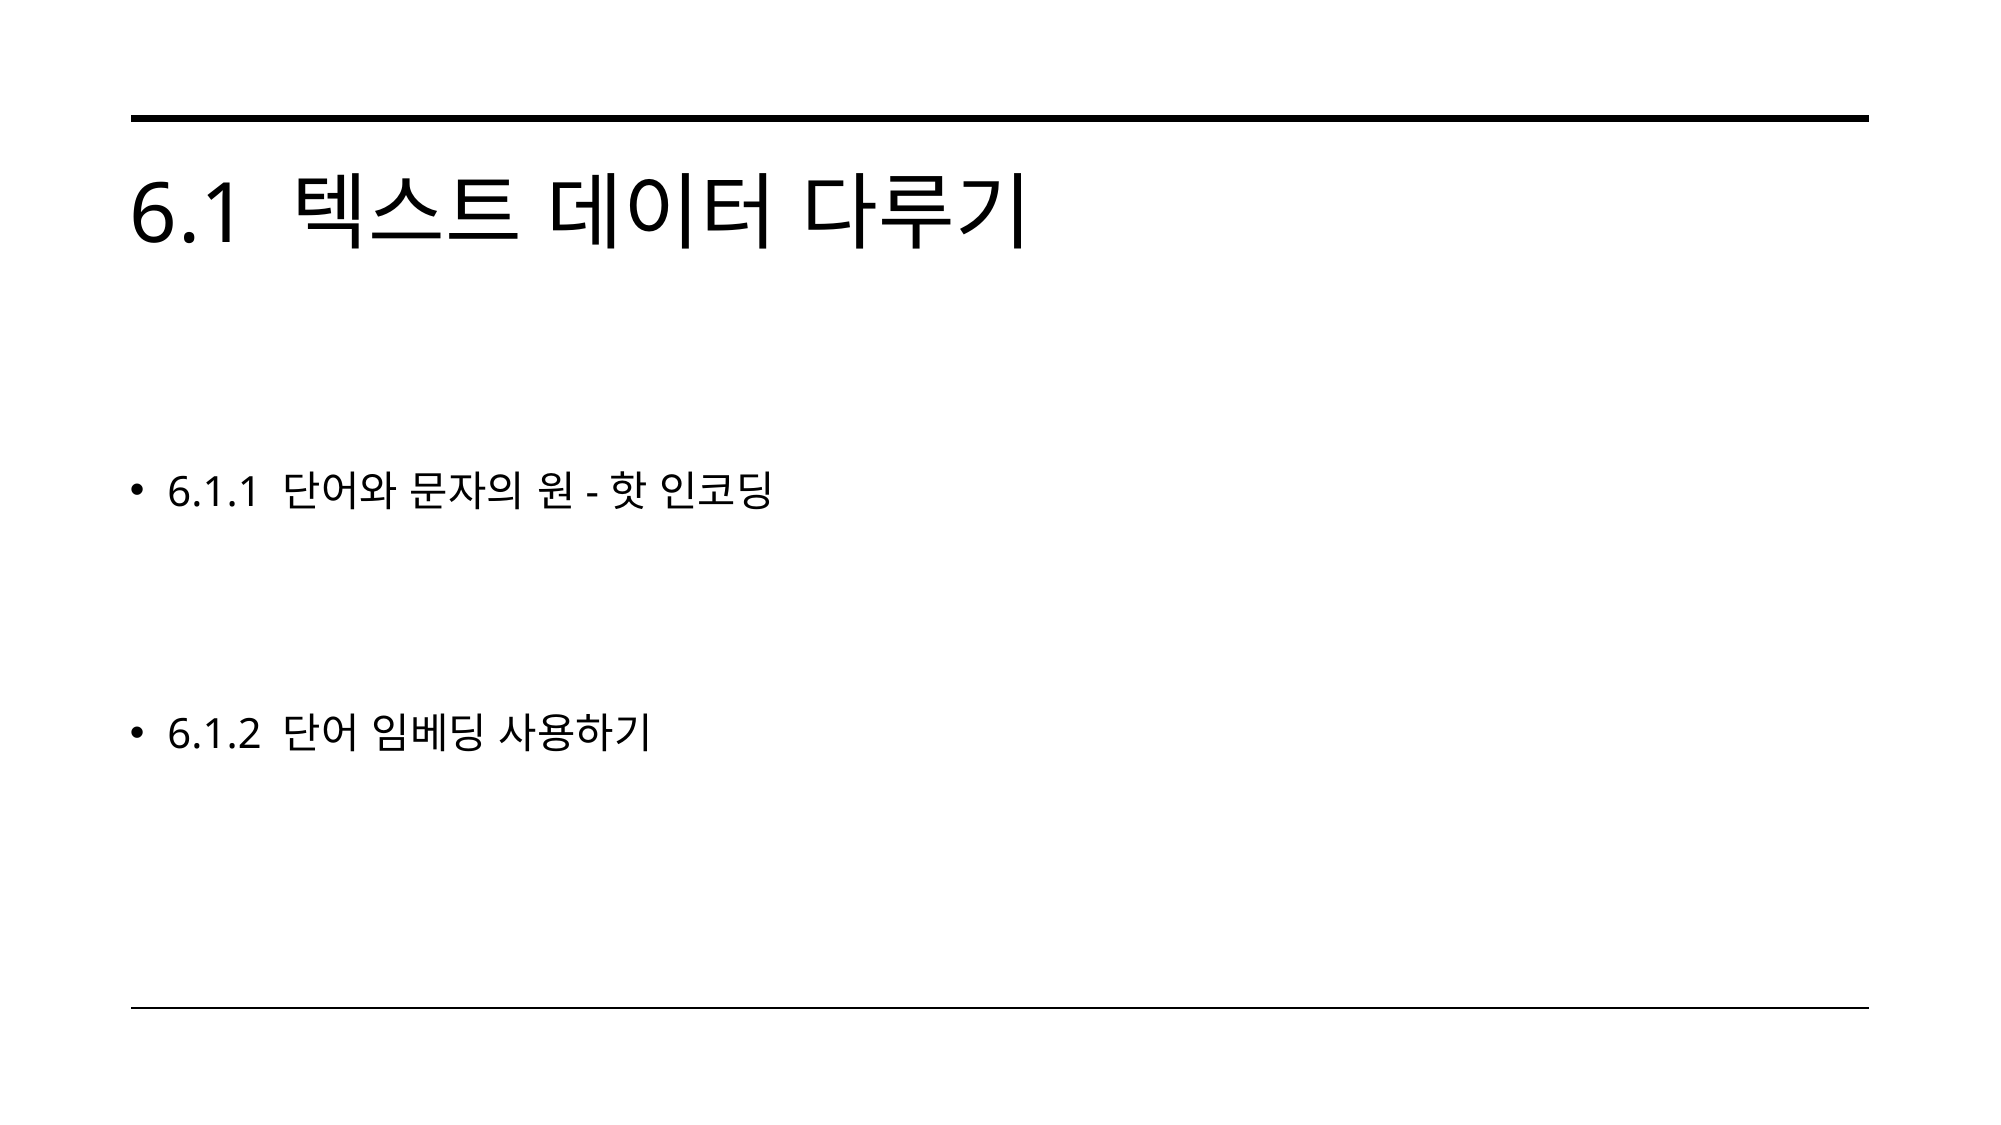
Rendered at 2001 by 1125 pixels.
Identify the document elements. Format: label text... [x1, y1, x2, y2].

list 6.1.1 단어와 문자의 원-핫 인코딩 6.1.2 단어 임베딩 사용하기 [114, 376, 1869, 973]
title 6.1 텍스트 데이터 다루기 [114, 151, 1869, 376]
